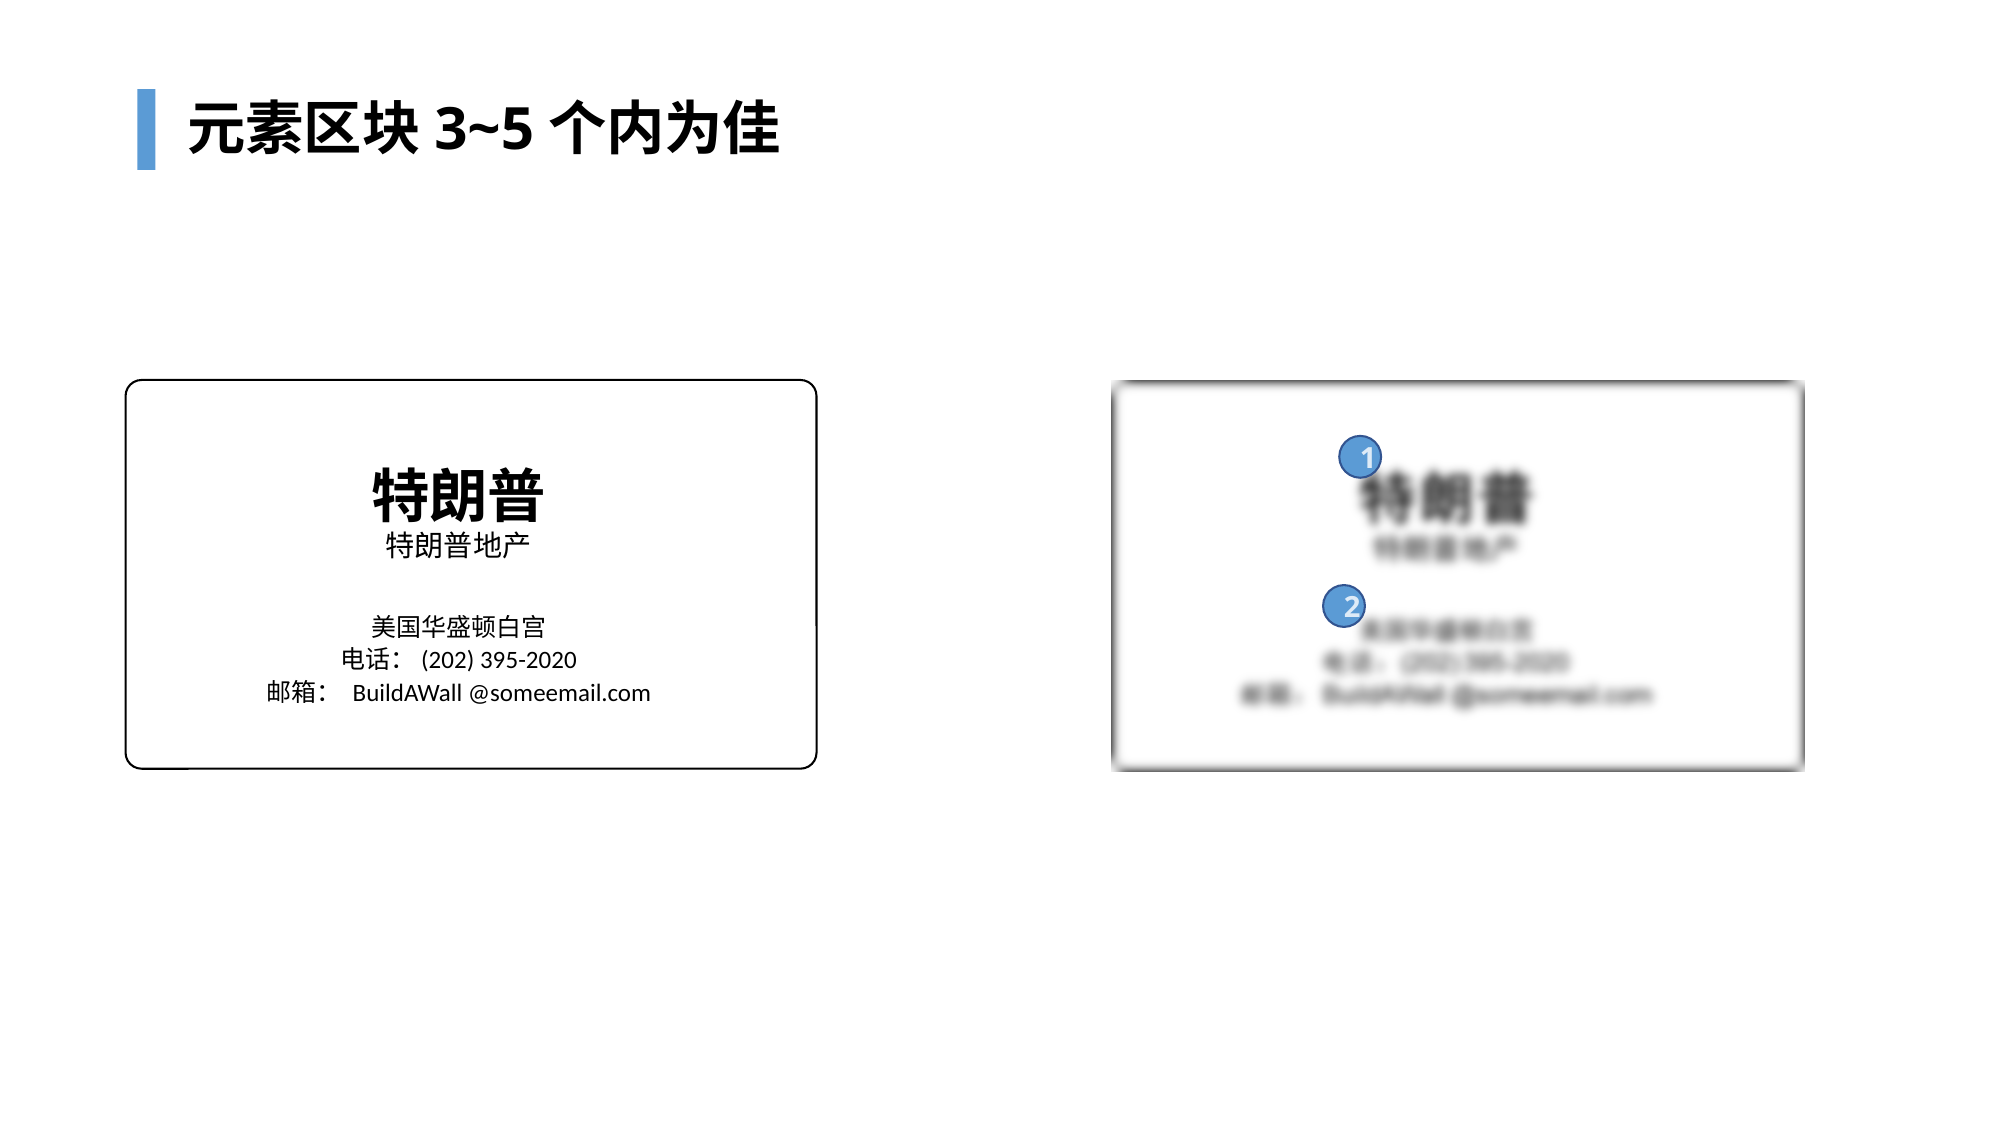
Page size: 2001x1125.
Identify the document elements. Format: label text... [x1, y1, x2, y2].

title 元素区块3~5个内为佳 [172, 90, 1863, 171]
text_box 邮箱： BuildAWall @someemail.com [218, 665, 700, 718]
text_box 特朗普地产 [319, 519, 599, 572]
picture [1111, 380, 1805, 772]
text_box 电话：(202) 395-2020 [319, 656, 599, 665]
text_box 美国华盛顿白宫 [184, 598, 734, 656]
text_box [124, 378, 818, 770]
text_box 特朗普 [313, 449, 604, 540]
